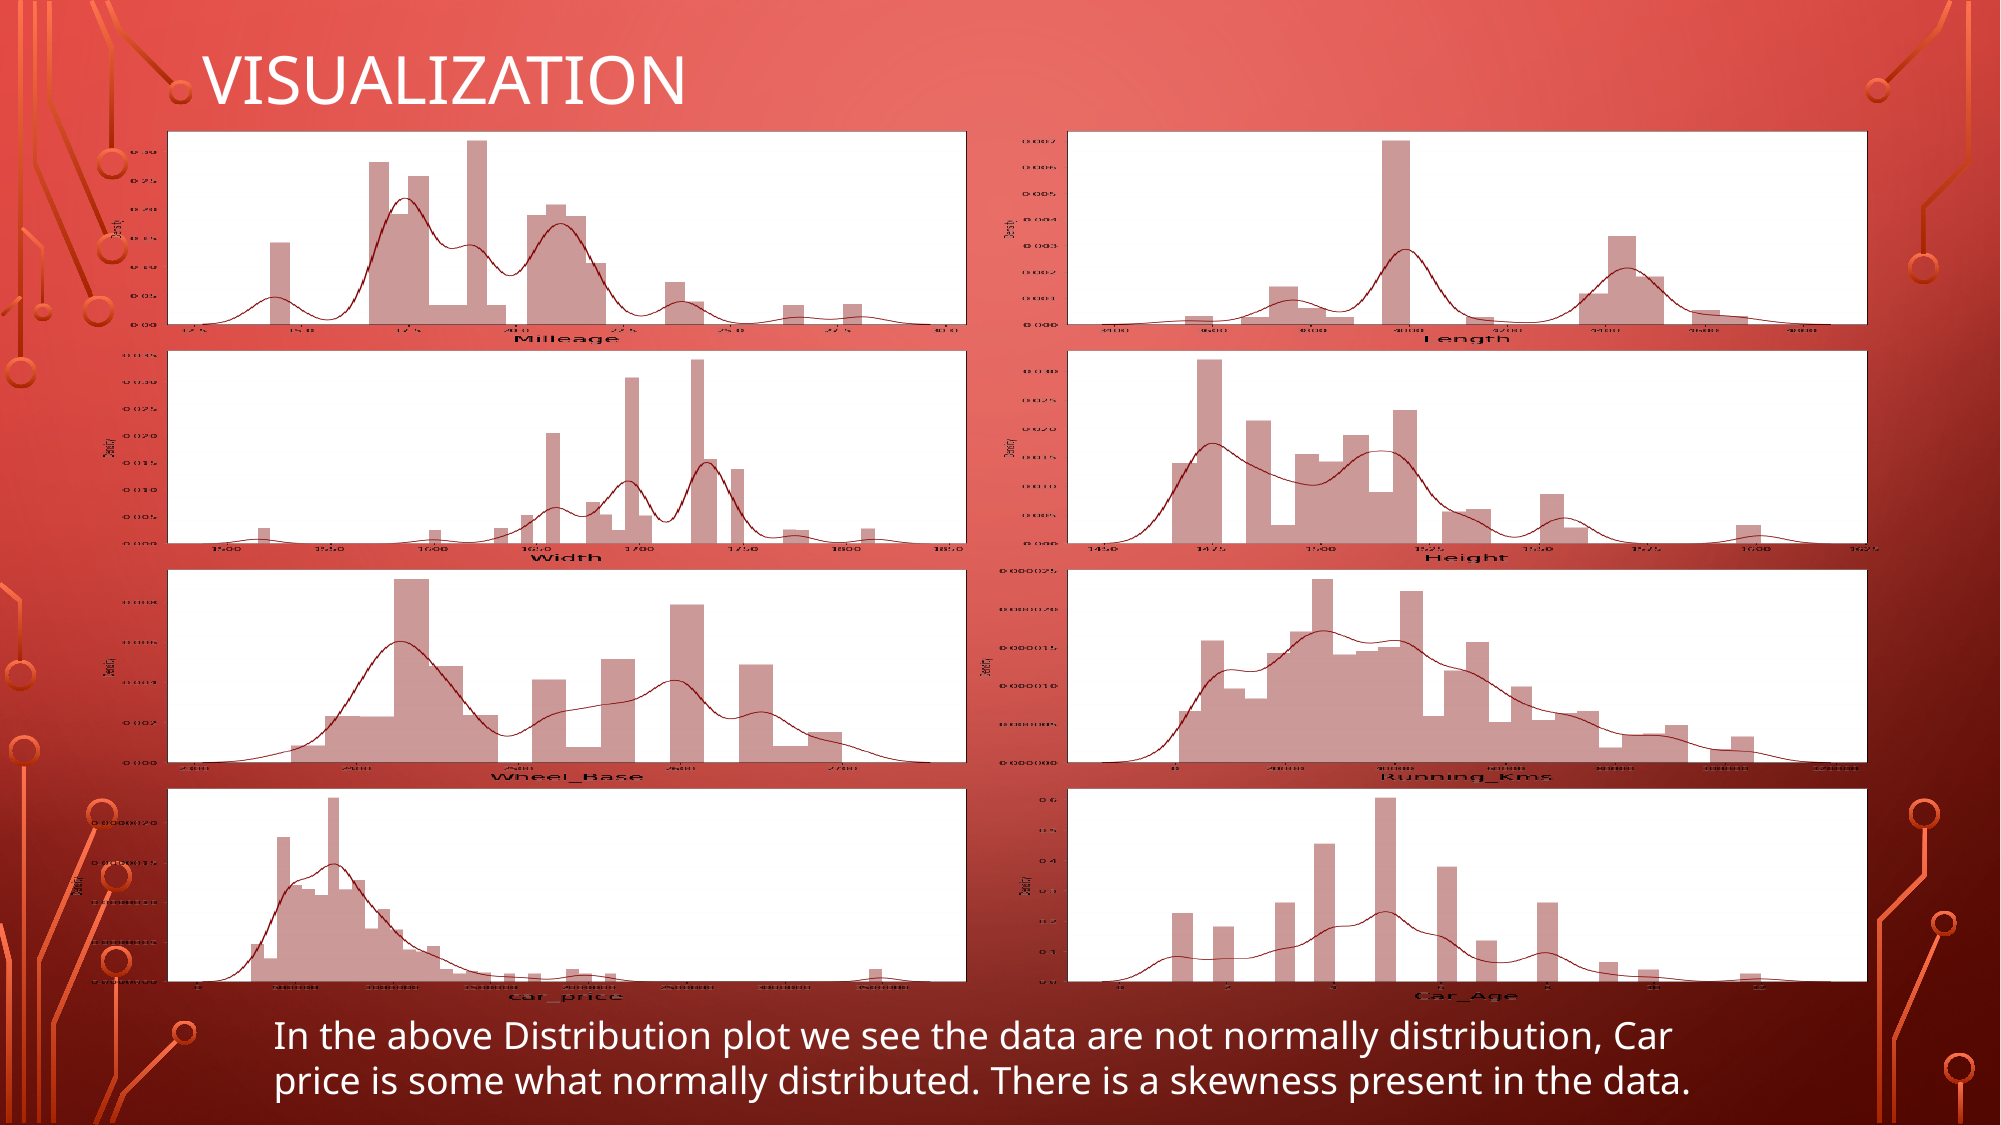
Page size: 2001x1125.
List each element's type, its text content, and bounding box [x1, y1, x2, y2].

title Visualization [187, 38, 1813, 128]
text_box In the above Distribution plot we see the data are not normally distribution, Car price is some what normally distributed. There is a skewness present in the data. [258, 1005, 1709, 1109]
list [62, 128, 1890, 1005]
